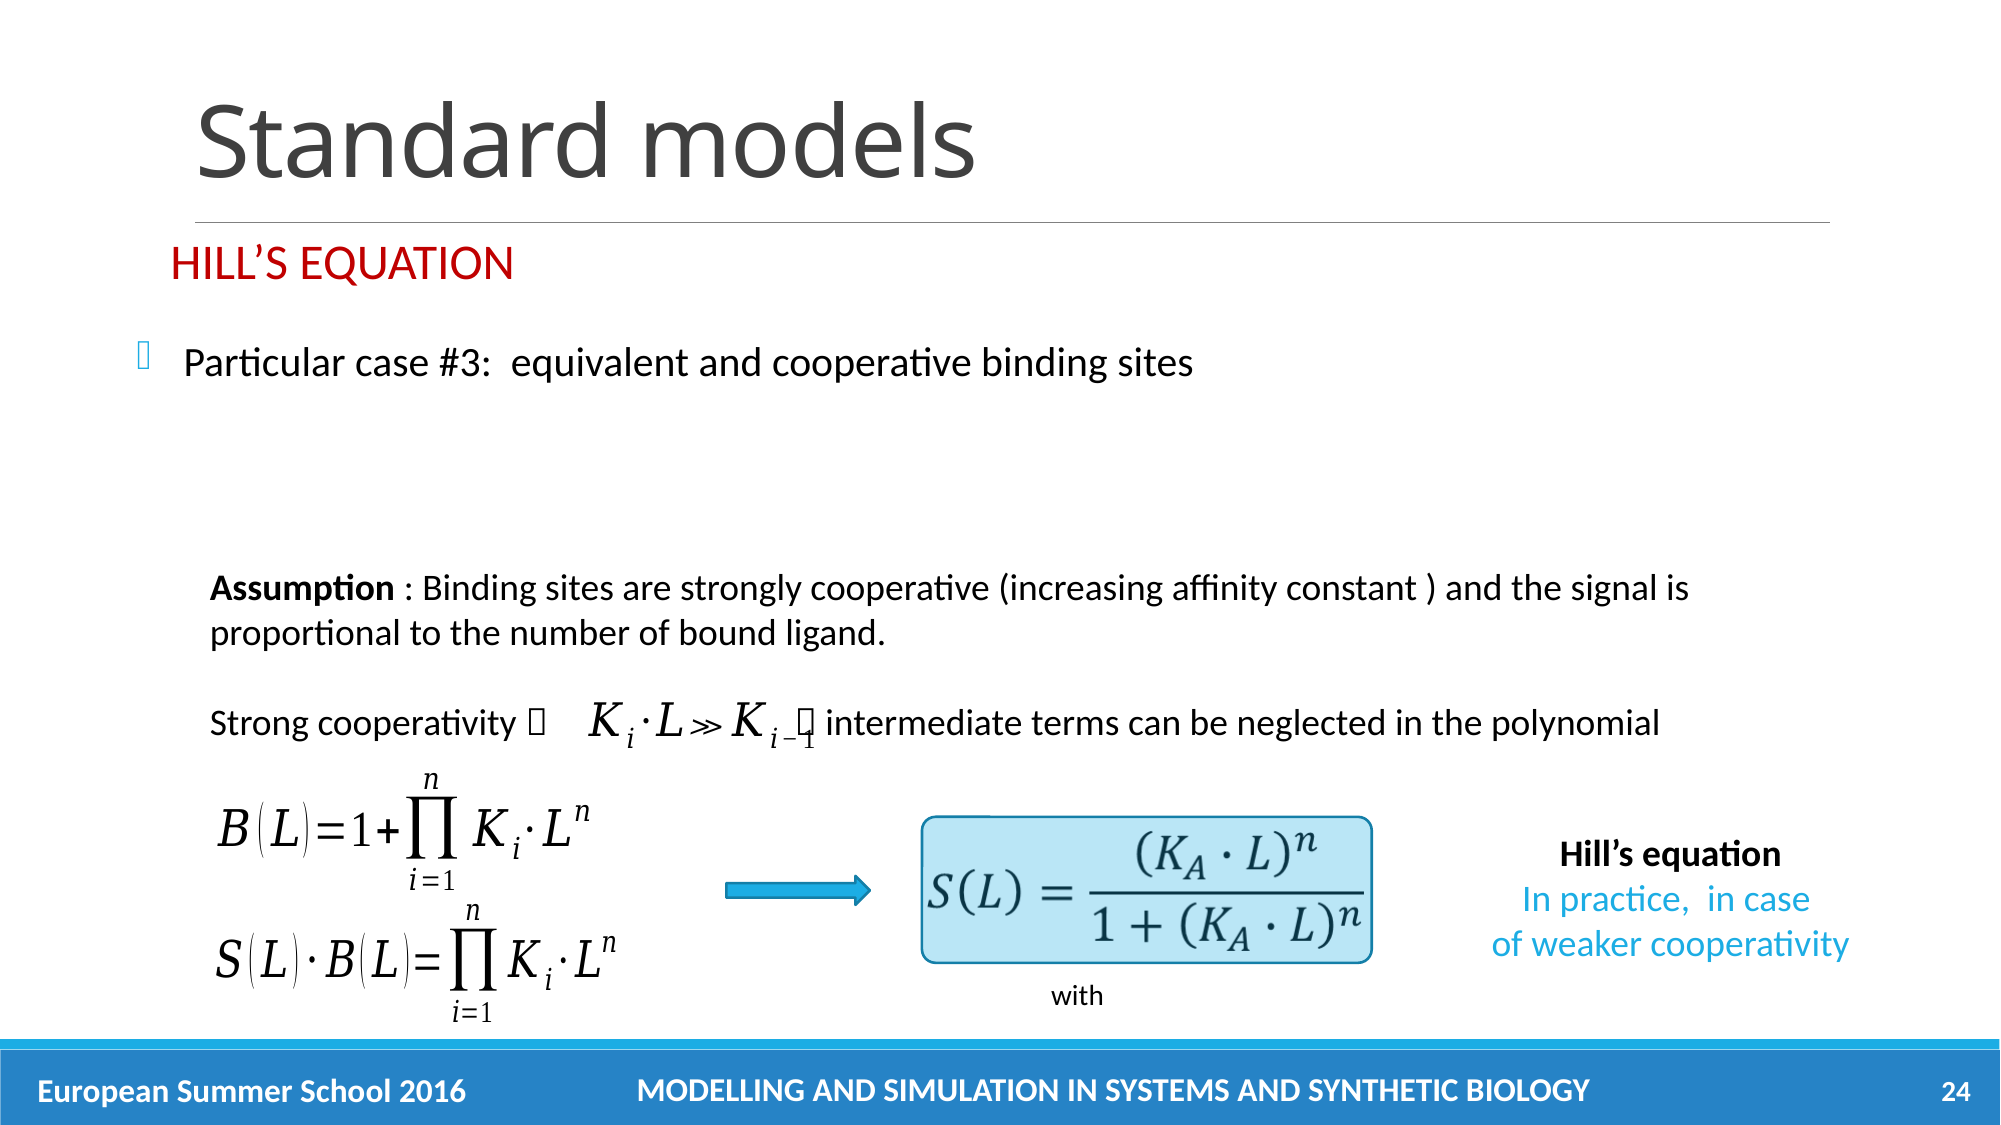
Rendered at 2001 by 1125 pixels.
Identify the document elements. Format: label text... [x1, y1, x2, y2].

text_box Hill’s Equation [155, 222, 530, 298]
title Standard models [180, 47, 1830, 206]
picture [926, 823, 1379, 965]
slide_number European Summer School 2016 [22, 1059, 490, 1120]
text_box [725, 874, 871, 907]
footer Modelling and simulation in systems and synthetic biology [543, 1058, 1684, 1119]
text_box [920, 815, 1369, 959]
slide_number 24 [1770, 1059, 1986, 1120]
